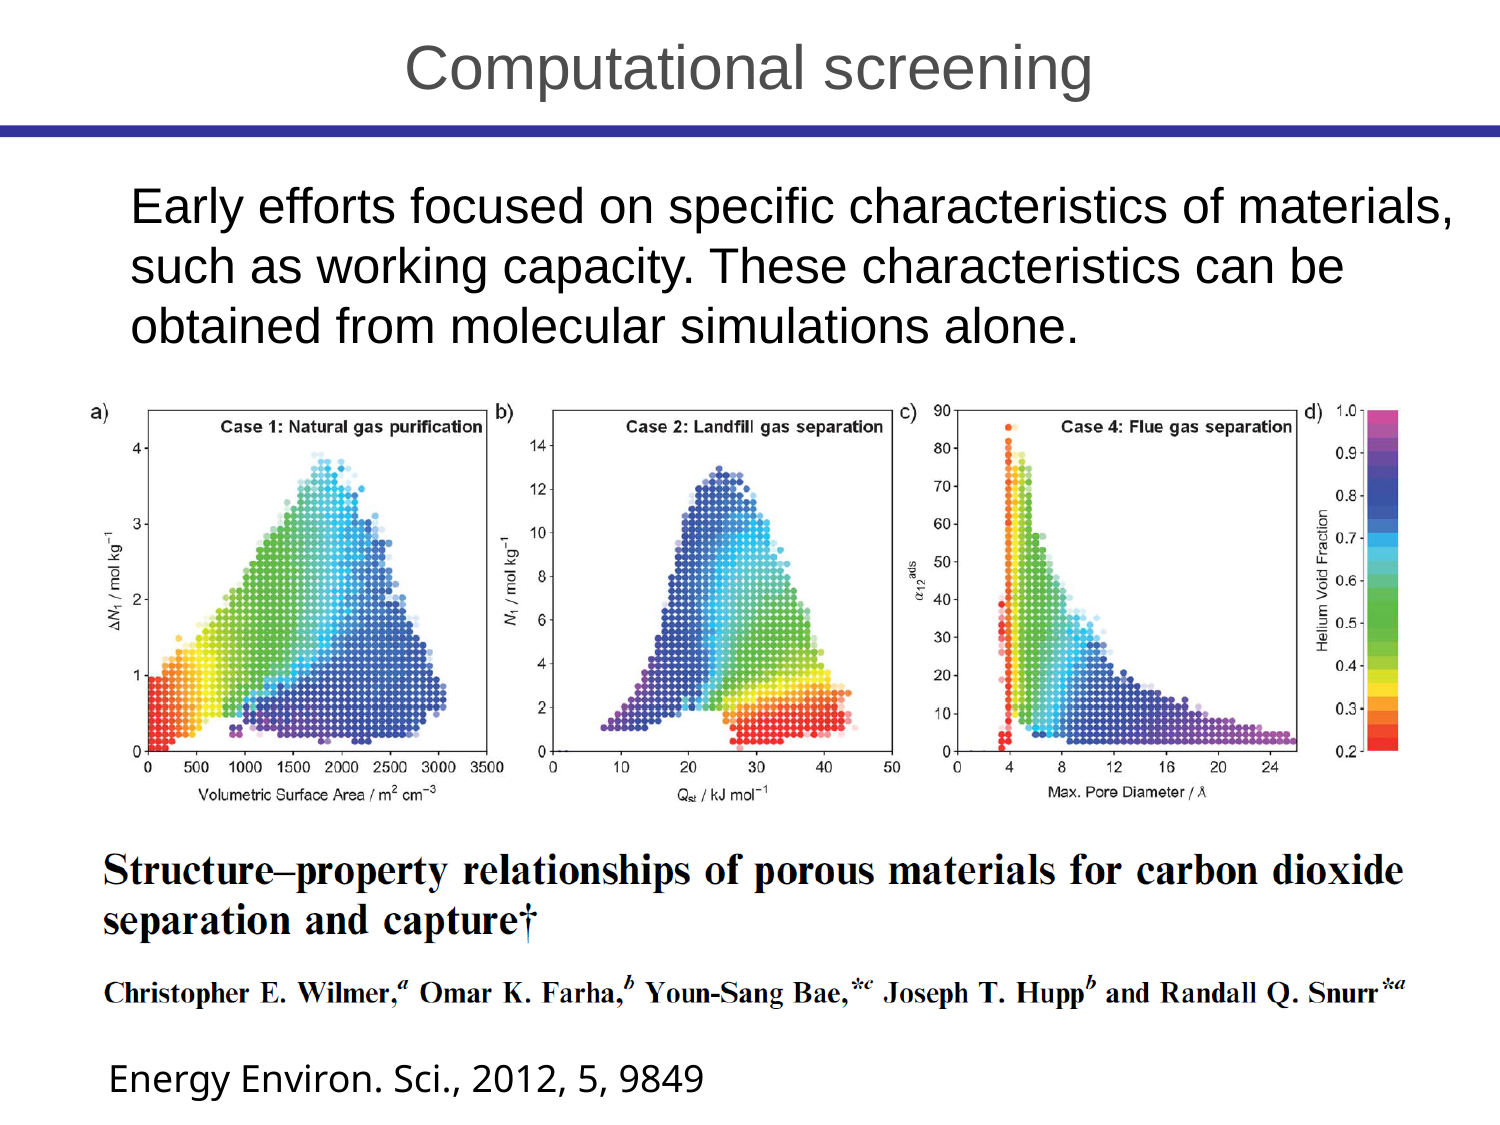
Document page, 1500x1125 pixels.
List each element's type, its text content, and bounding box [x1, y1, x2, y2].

picture [62, 379, 1463, 809]
text_box Computational screening [0, 8, 1500, 121]
text_box [0, 125, 1500, 138]
text_box Energy Environ. Sci., 2012, 5, 9849 [93, 1047, 720, 1108]
text_box Early efforts focused on specific characteristics of materials, such as working capacity. These characteristics can be obtained from molecular simulations alone. [115, 166, 1471, 361]
picture [97, 844, 1421, 1031]
